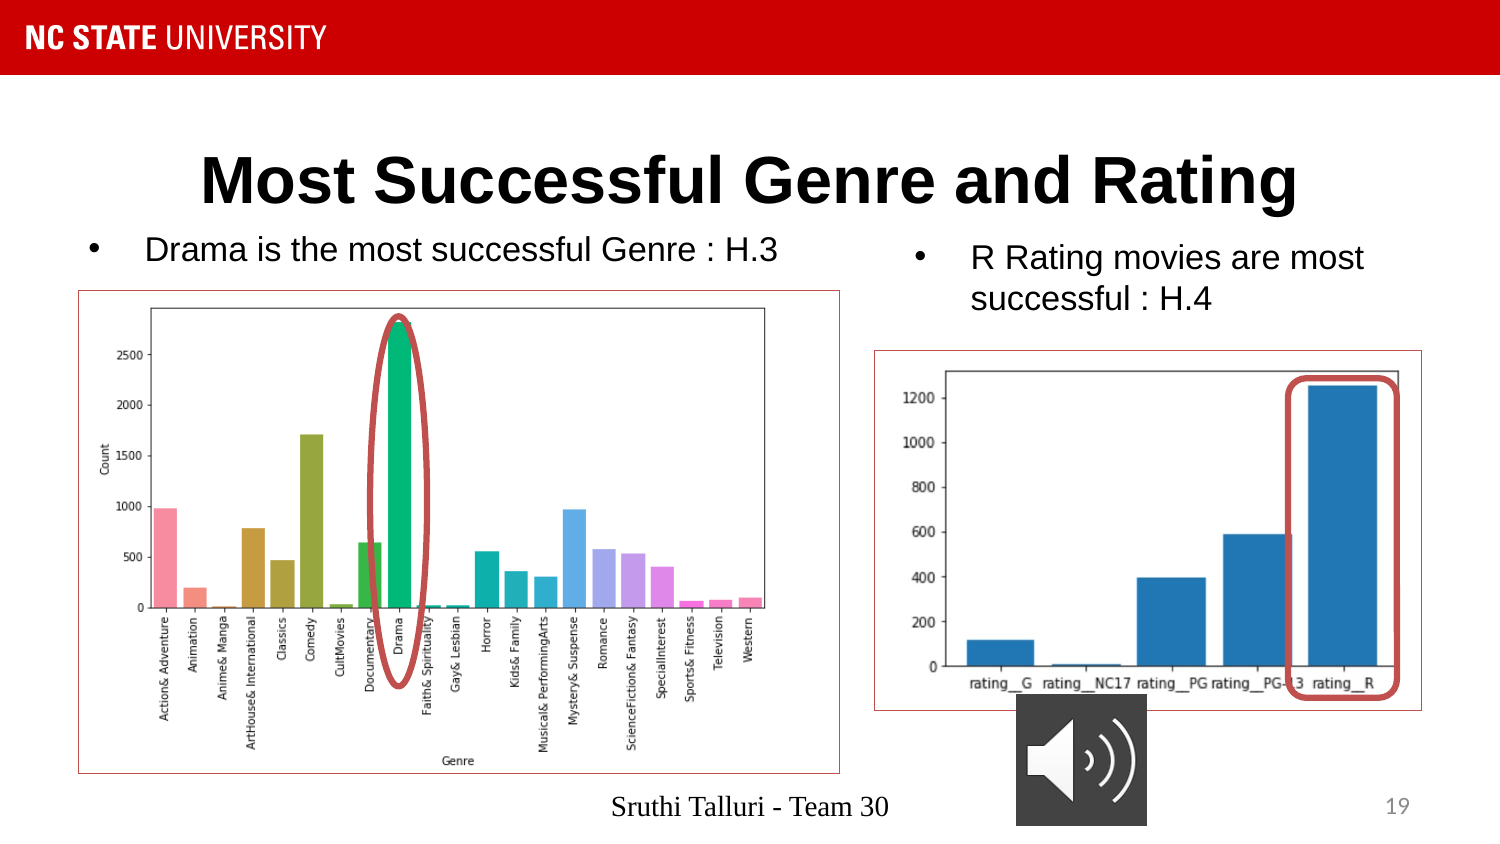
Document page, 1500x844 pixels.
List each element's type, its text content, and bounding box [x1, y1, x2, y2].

picture [874, 350, 1422, 828]
footer Sruthi Talluri - Team 30 [512, 782, 988, 827]
list Drama is the most successful Genre : H.3 [73, 219, 845, 771]
picture [77, 289, 840, 774]
picture [0, 0, 1500, 75]
list R Rating movies are most successful : H.4 [899, 227, 1472, 771]
slide_number 19 [1154, 782, 1425, 827]
title Most Successful Genre and Rating [75, 110, 1425, 243]
